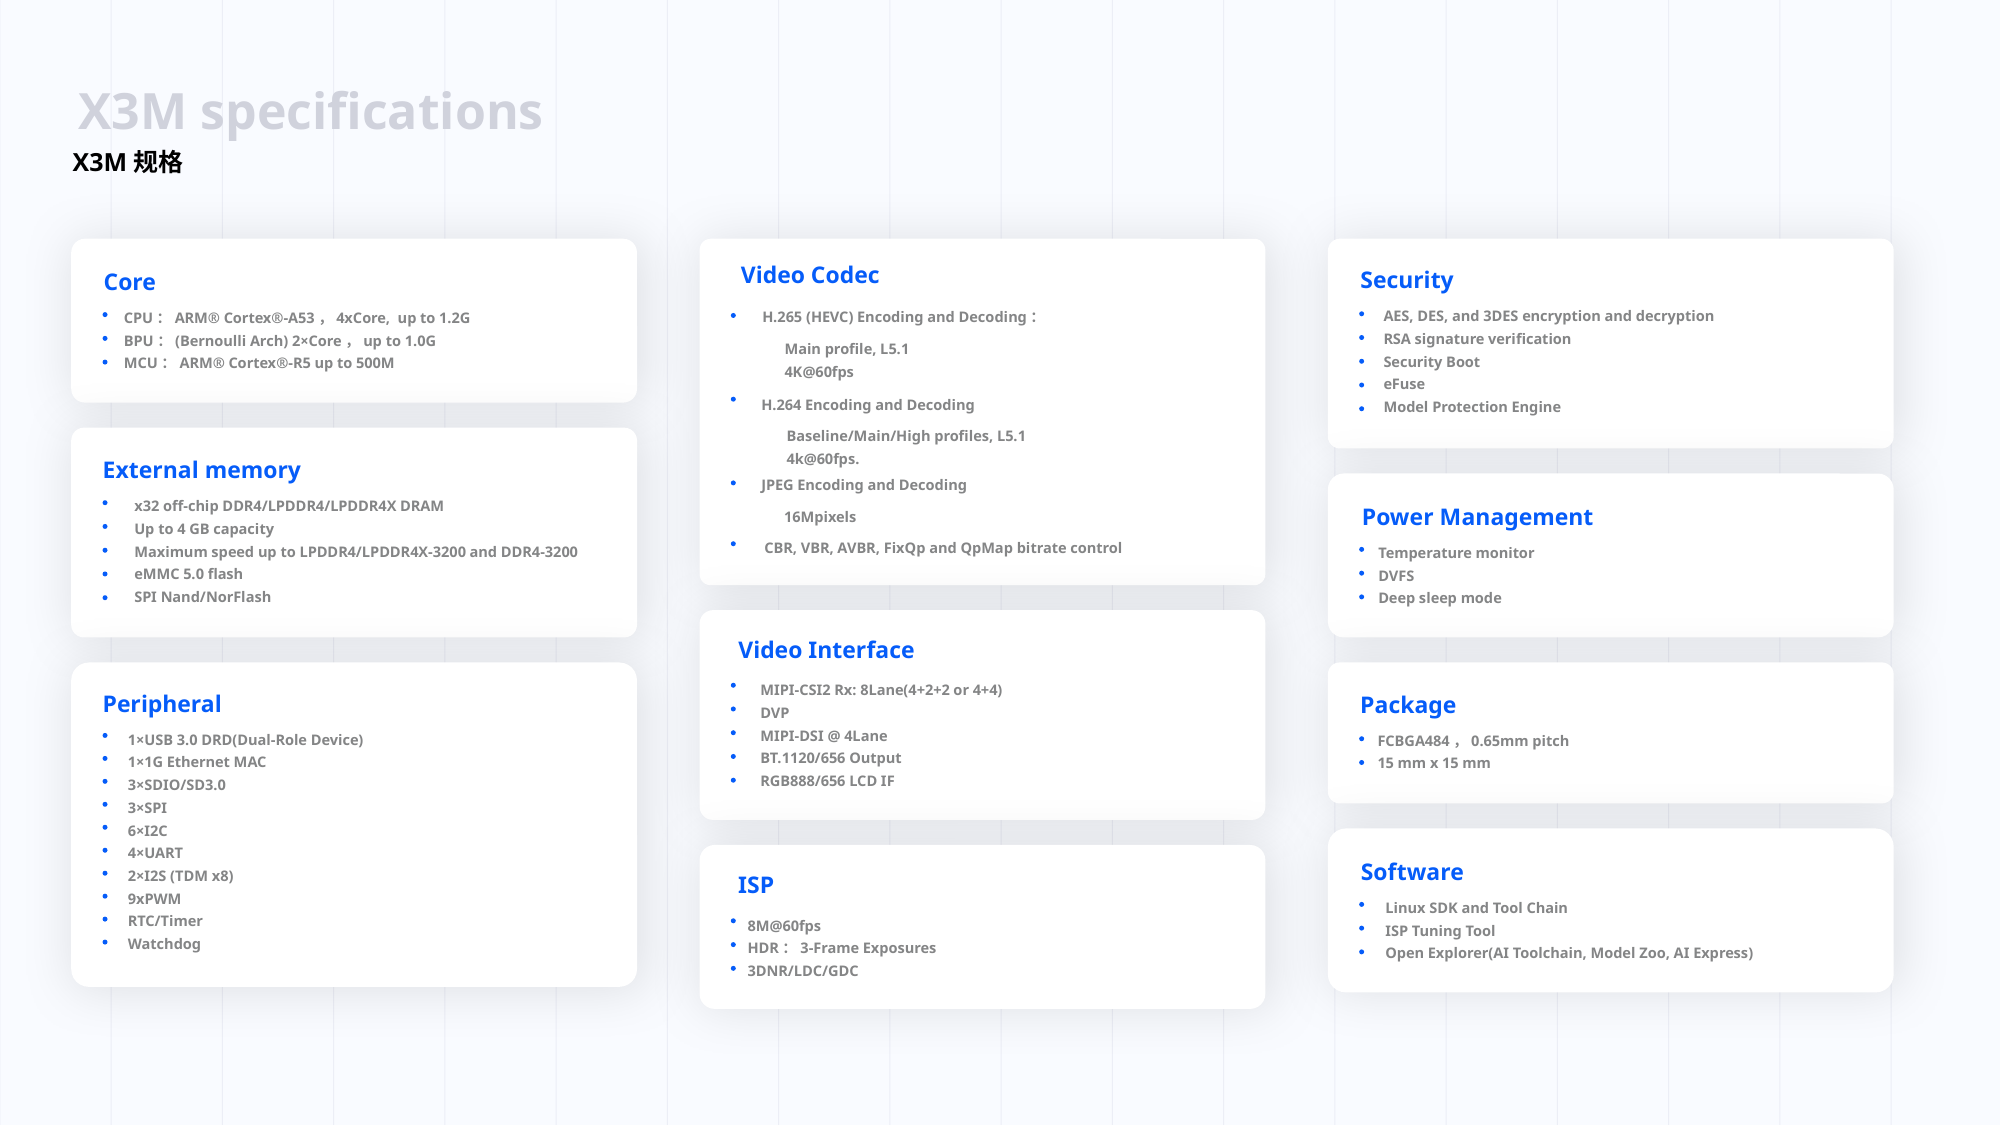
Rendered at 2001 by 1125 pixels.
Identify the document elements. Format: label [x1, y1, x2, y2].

text_box [0, 0, 1894, 1125]
